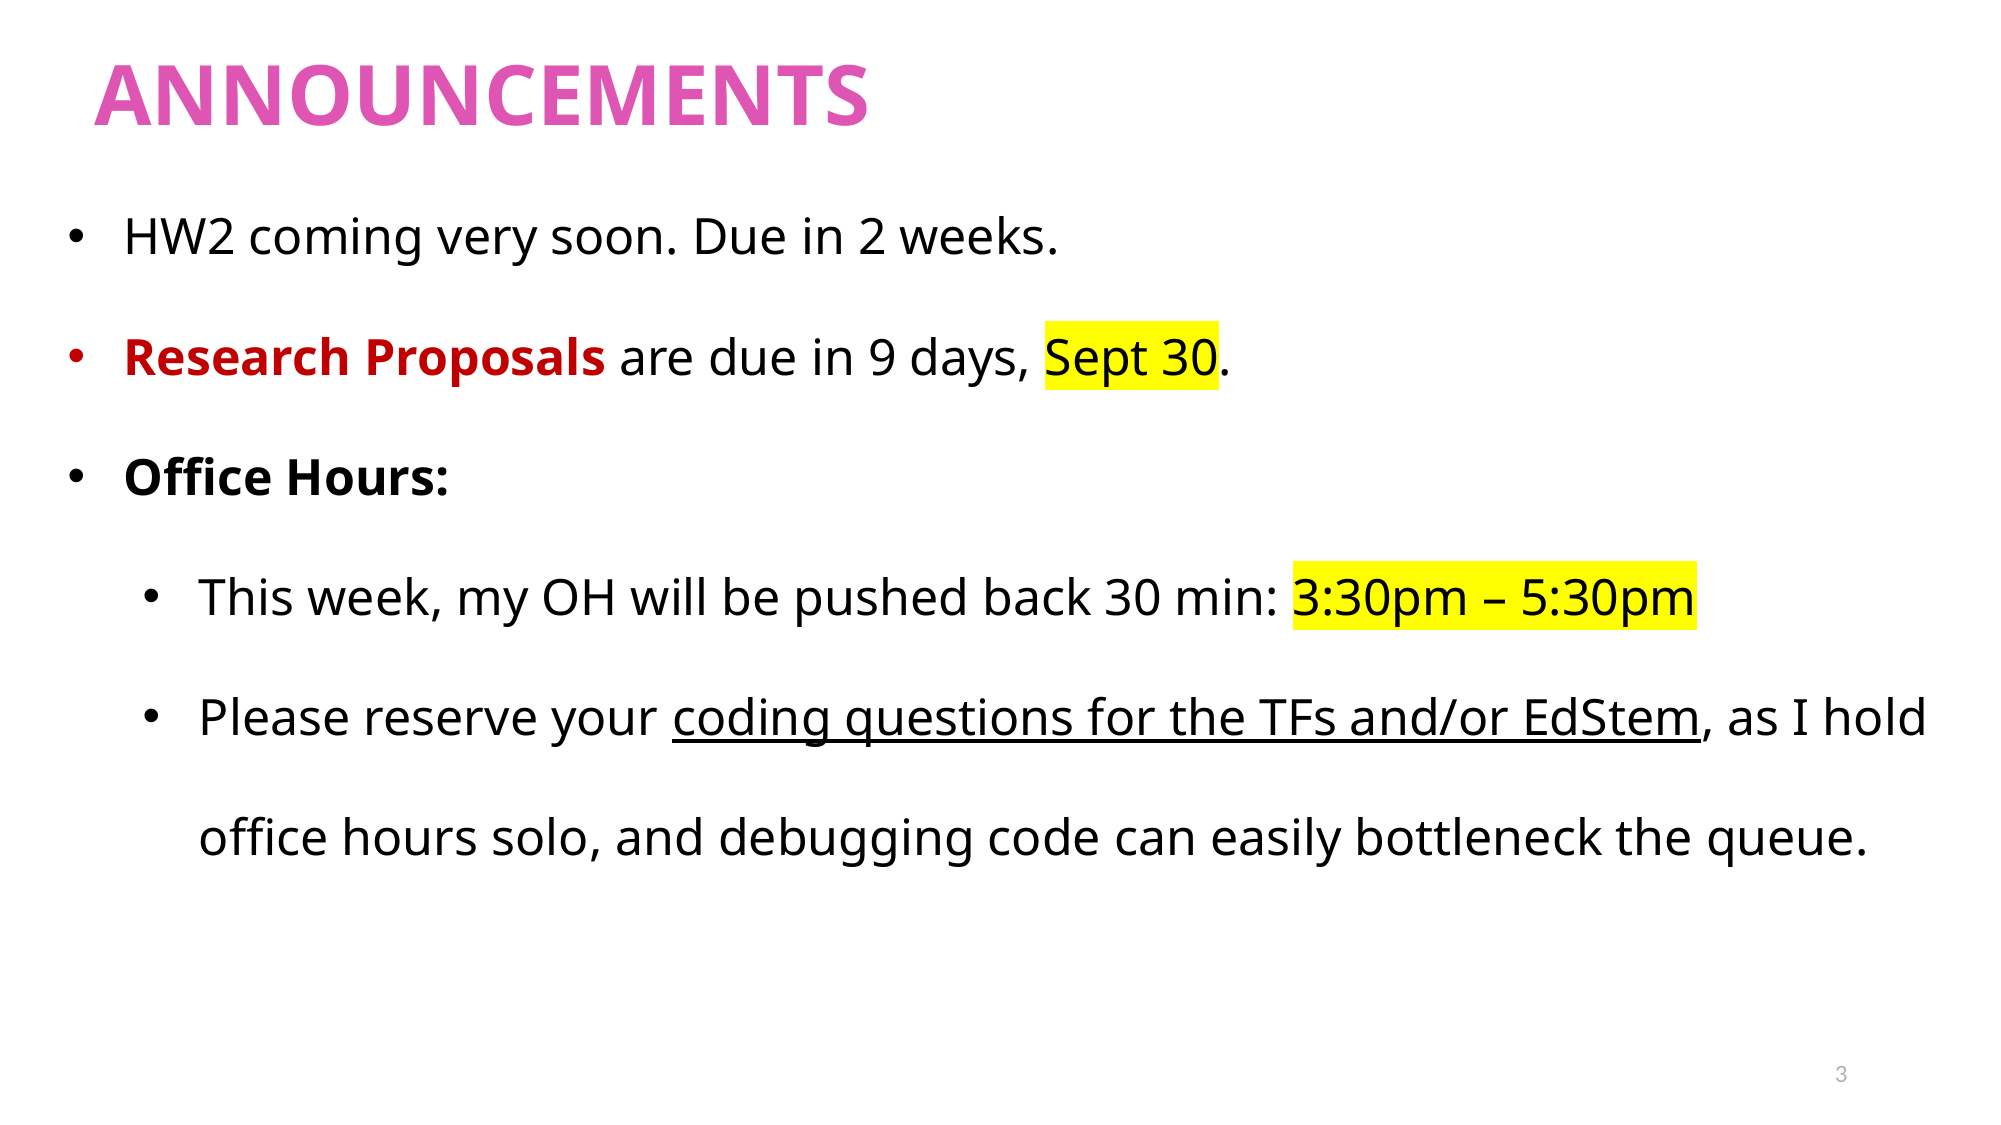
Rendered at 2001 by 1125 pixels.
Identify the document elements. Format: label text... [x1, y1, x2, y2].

text_box HW2 coming very soon. Due in 2 weeks. Research Proposals are due in 9 days, Sept 30. Office Hours: This week, my OH will be pushed back 30 min: 3:30pm – 5:30pm Please reserve your coding questions for the TFs and/or EdStem, as I hold office hours solo, and debugging code can easily bottleneck the queue. [52, 137, 1947, 873]
slide_number 3 [1412, 1042, 1863, 1103]
title ANNOUNCEMENTS [79, 45, 1000, 137]
